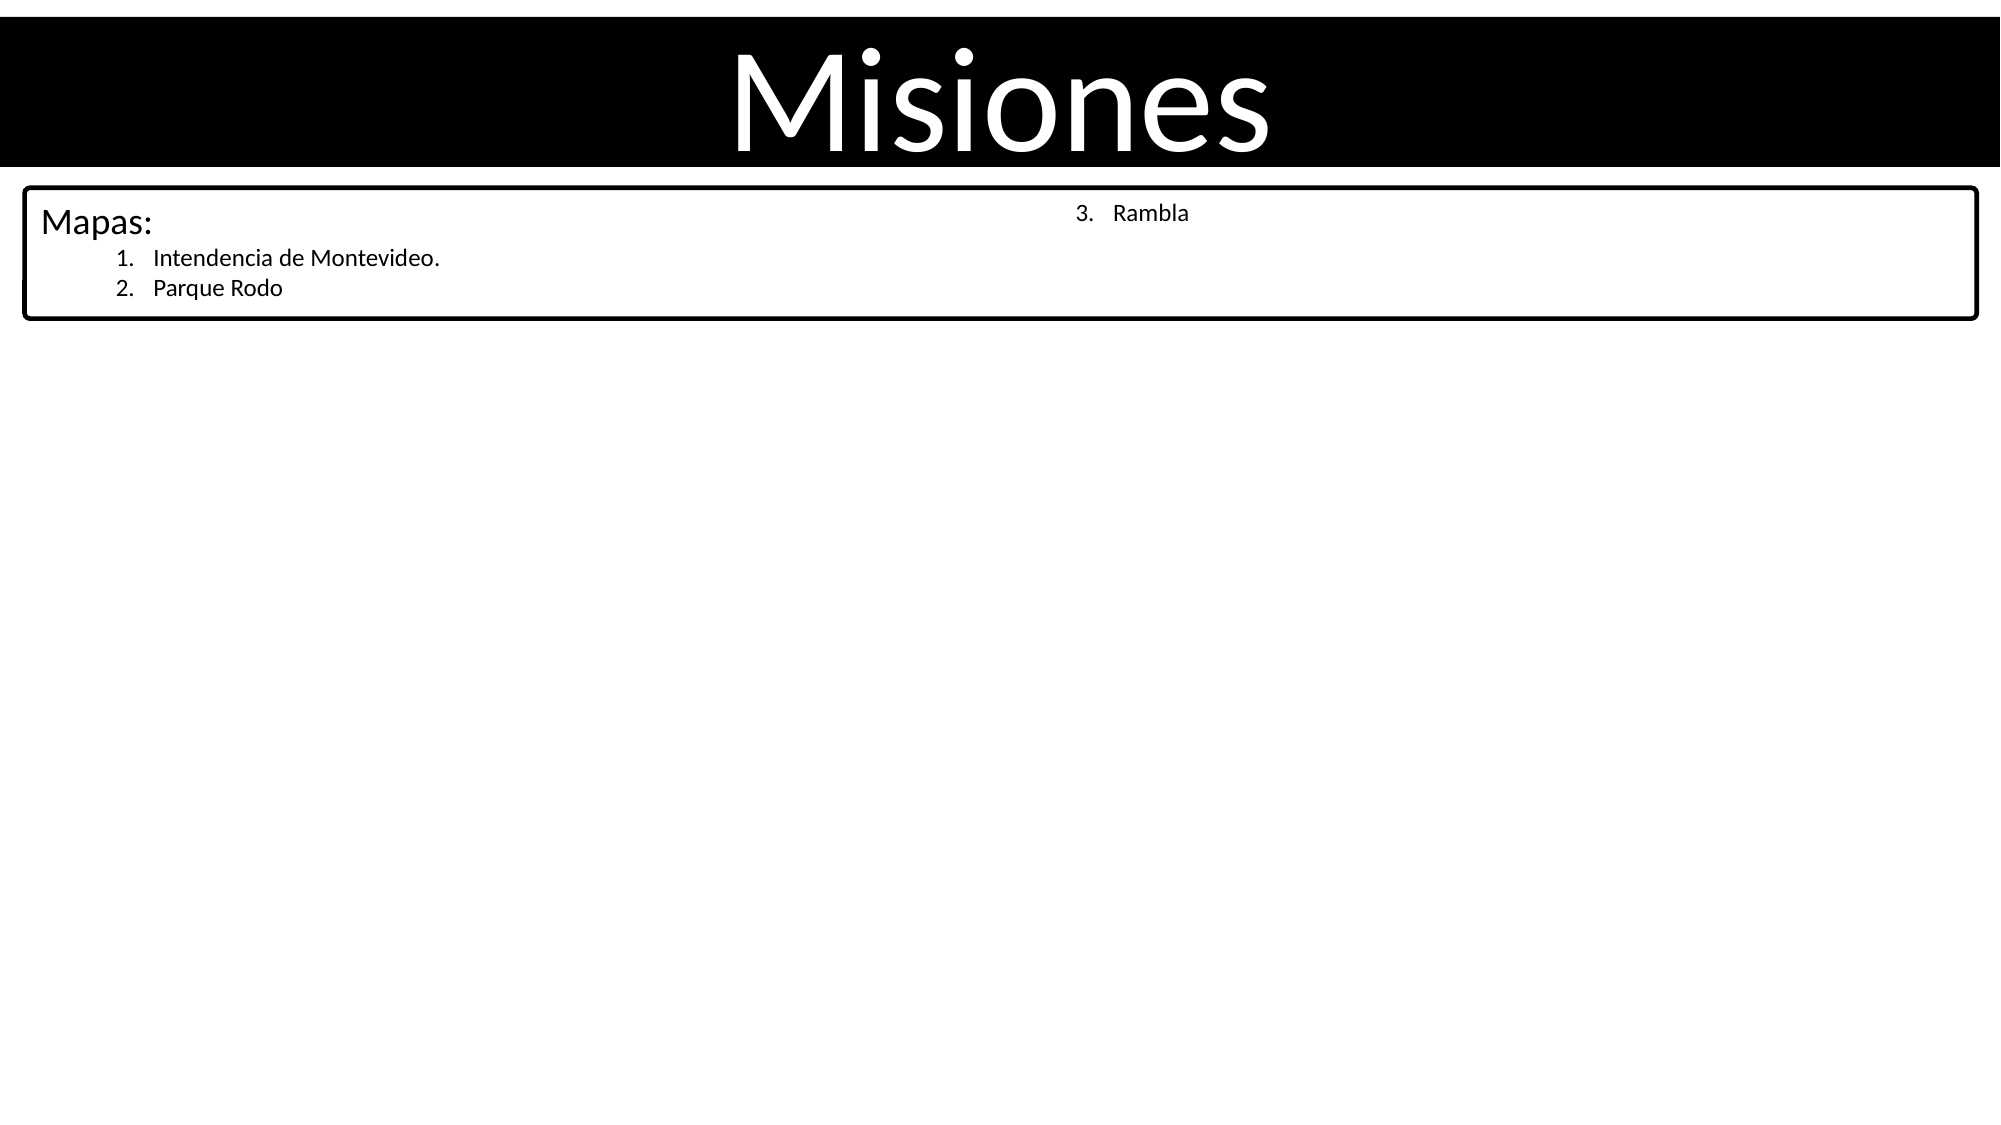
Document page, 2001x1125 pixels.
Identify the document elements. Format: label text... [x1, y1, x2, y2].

text_box Misiones [0, 16, 2000, 168]
text_box Mapas: Intendencia de Montevideo. Parque Rodo Rambla [23, 186, 1978, 320]
